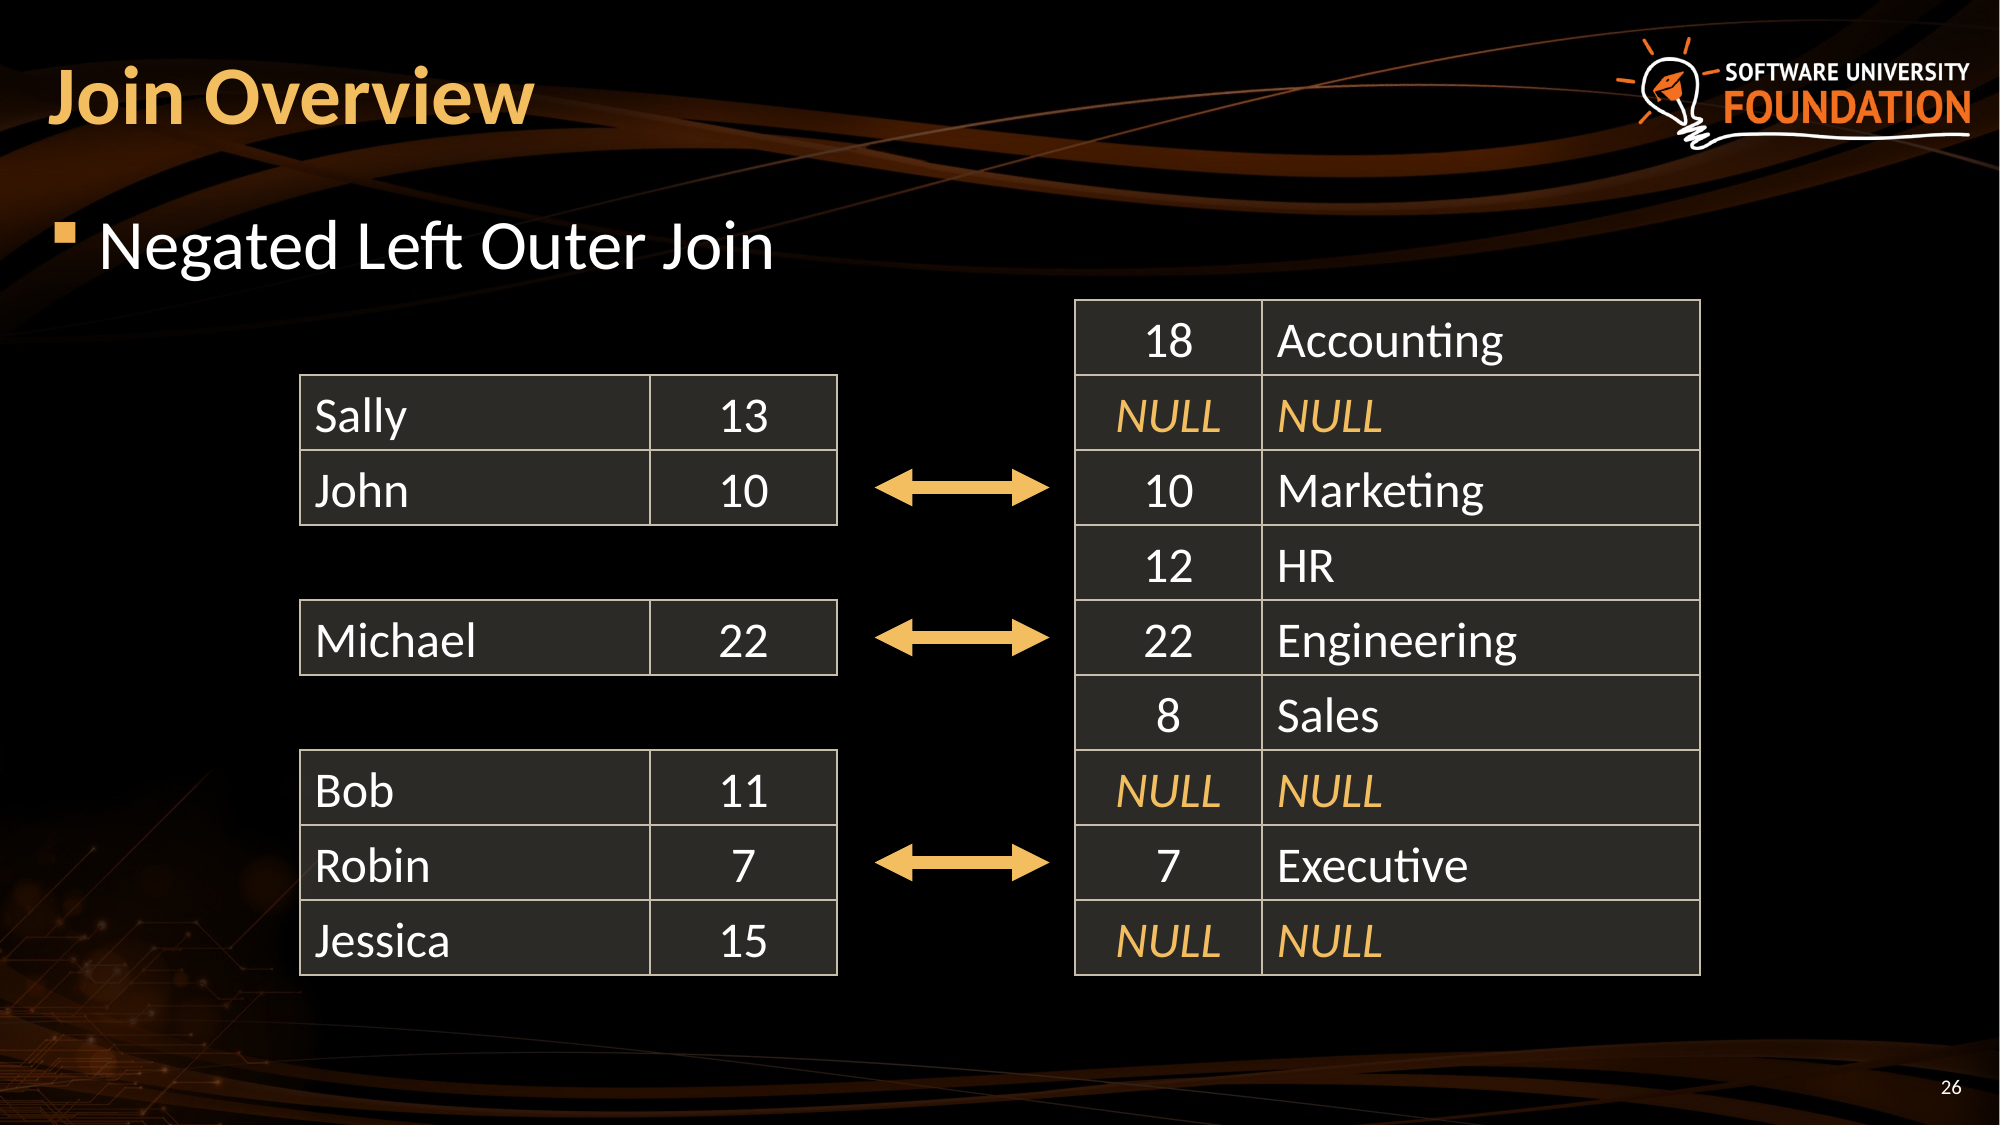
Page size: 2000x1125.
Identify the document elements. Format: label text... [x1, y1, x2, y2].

title Join Overview [30, 6, 1602, 189]
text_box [299, 900, 838, 975]
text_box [299, 374, 838, 449]
list Negated Left Outer Join [31, 188, 1968, 1103]
picture [0, 0, 2000, 1125]
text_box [299, 449, 1074, 900]
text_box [1074, 374, 1700, 975]
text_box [1074, 299, 1700, 374]
